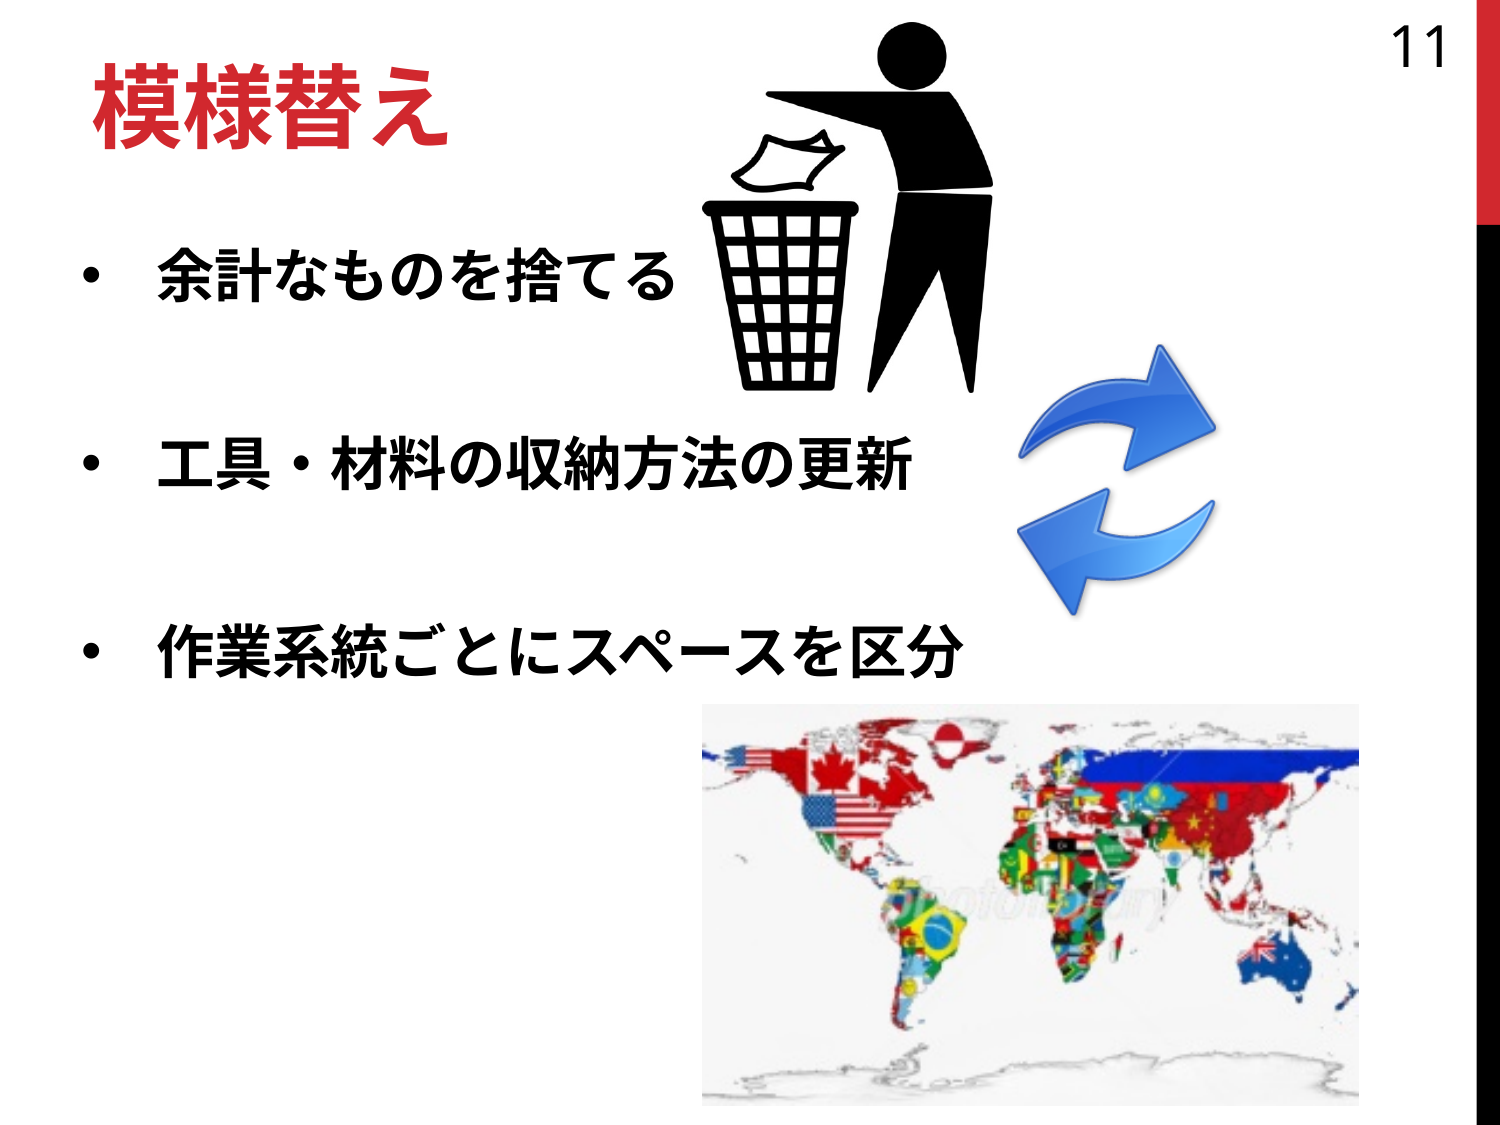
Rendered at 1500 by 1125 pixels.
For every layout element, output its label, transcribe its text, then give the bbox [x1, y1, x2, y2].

title 模様替え [76, 42, 516, 168]
picture [702, 21, 1259, 623]
picture [702, 703, 1359, 1107]
slide_number 11 [1372, 19, 1500, 79]
list 余計なものを捨てる 工具・材料の収納方法の更新 作業系統ごとにスペースを区分 [65, 231, 1316, 950]
